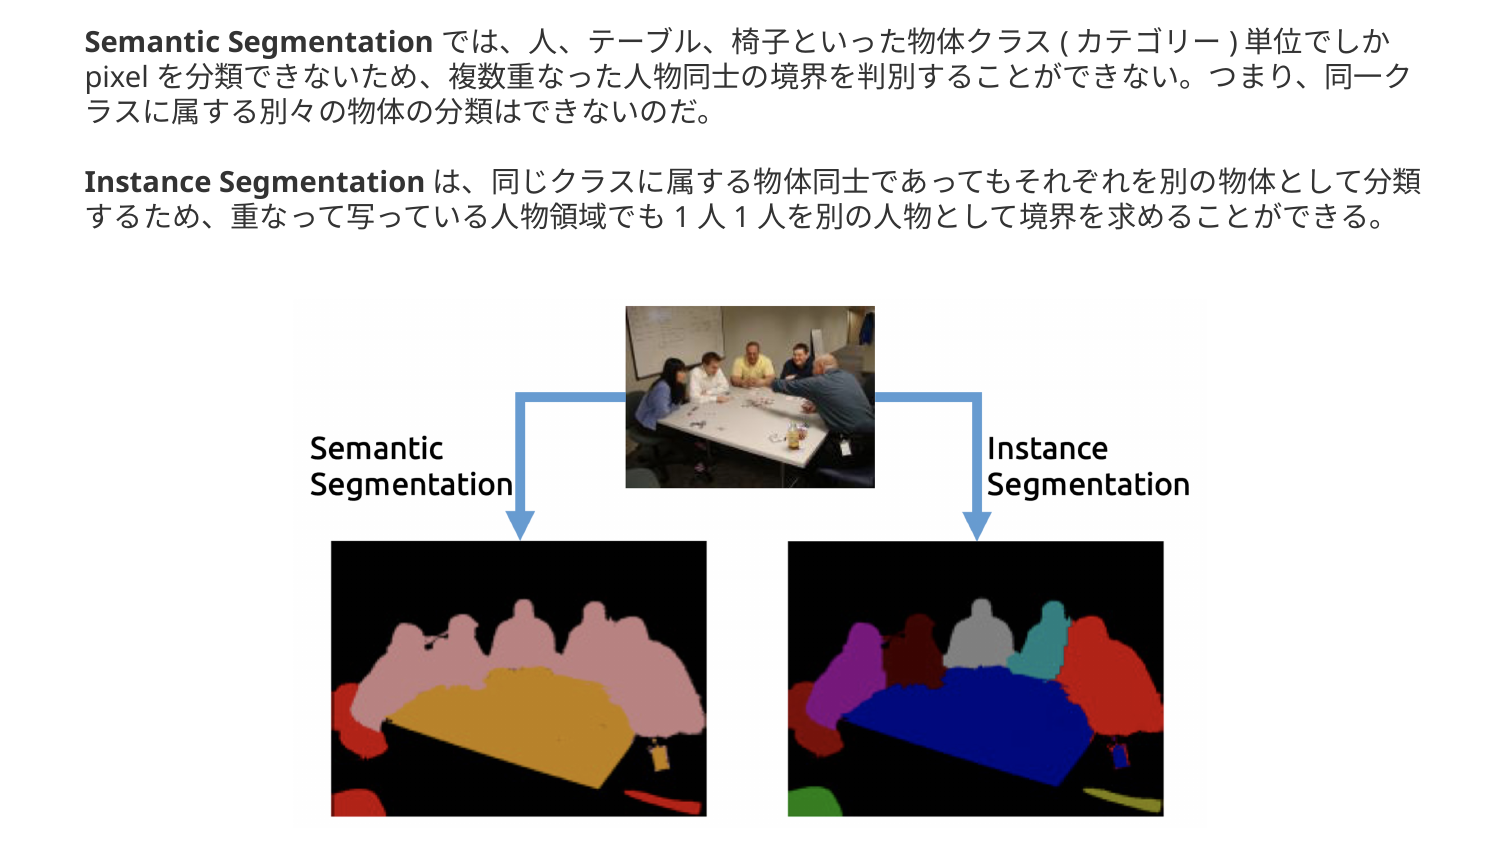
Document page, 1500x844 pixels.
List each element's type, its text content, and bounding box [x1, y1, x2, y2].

picture [292, 298, 1208, 829]
text_box Semantic Segmentationでは、人、テーブル、椅子といった物体クラス(カテゴリー)単位でしかpixelを分類できないため、複数重なった人物同士の境界を判別することができない。つまり、同一クラスに属する別々の物体の分類はできないのだ。 Instance Segmentationは、同じクラスに属する物体同士であってもそれぞれを別の物体として分類するため、重なって写っている人物領域でも1人1人を別の人物として境界を求めることができる。 [69, 15, 1445, 241]
